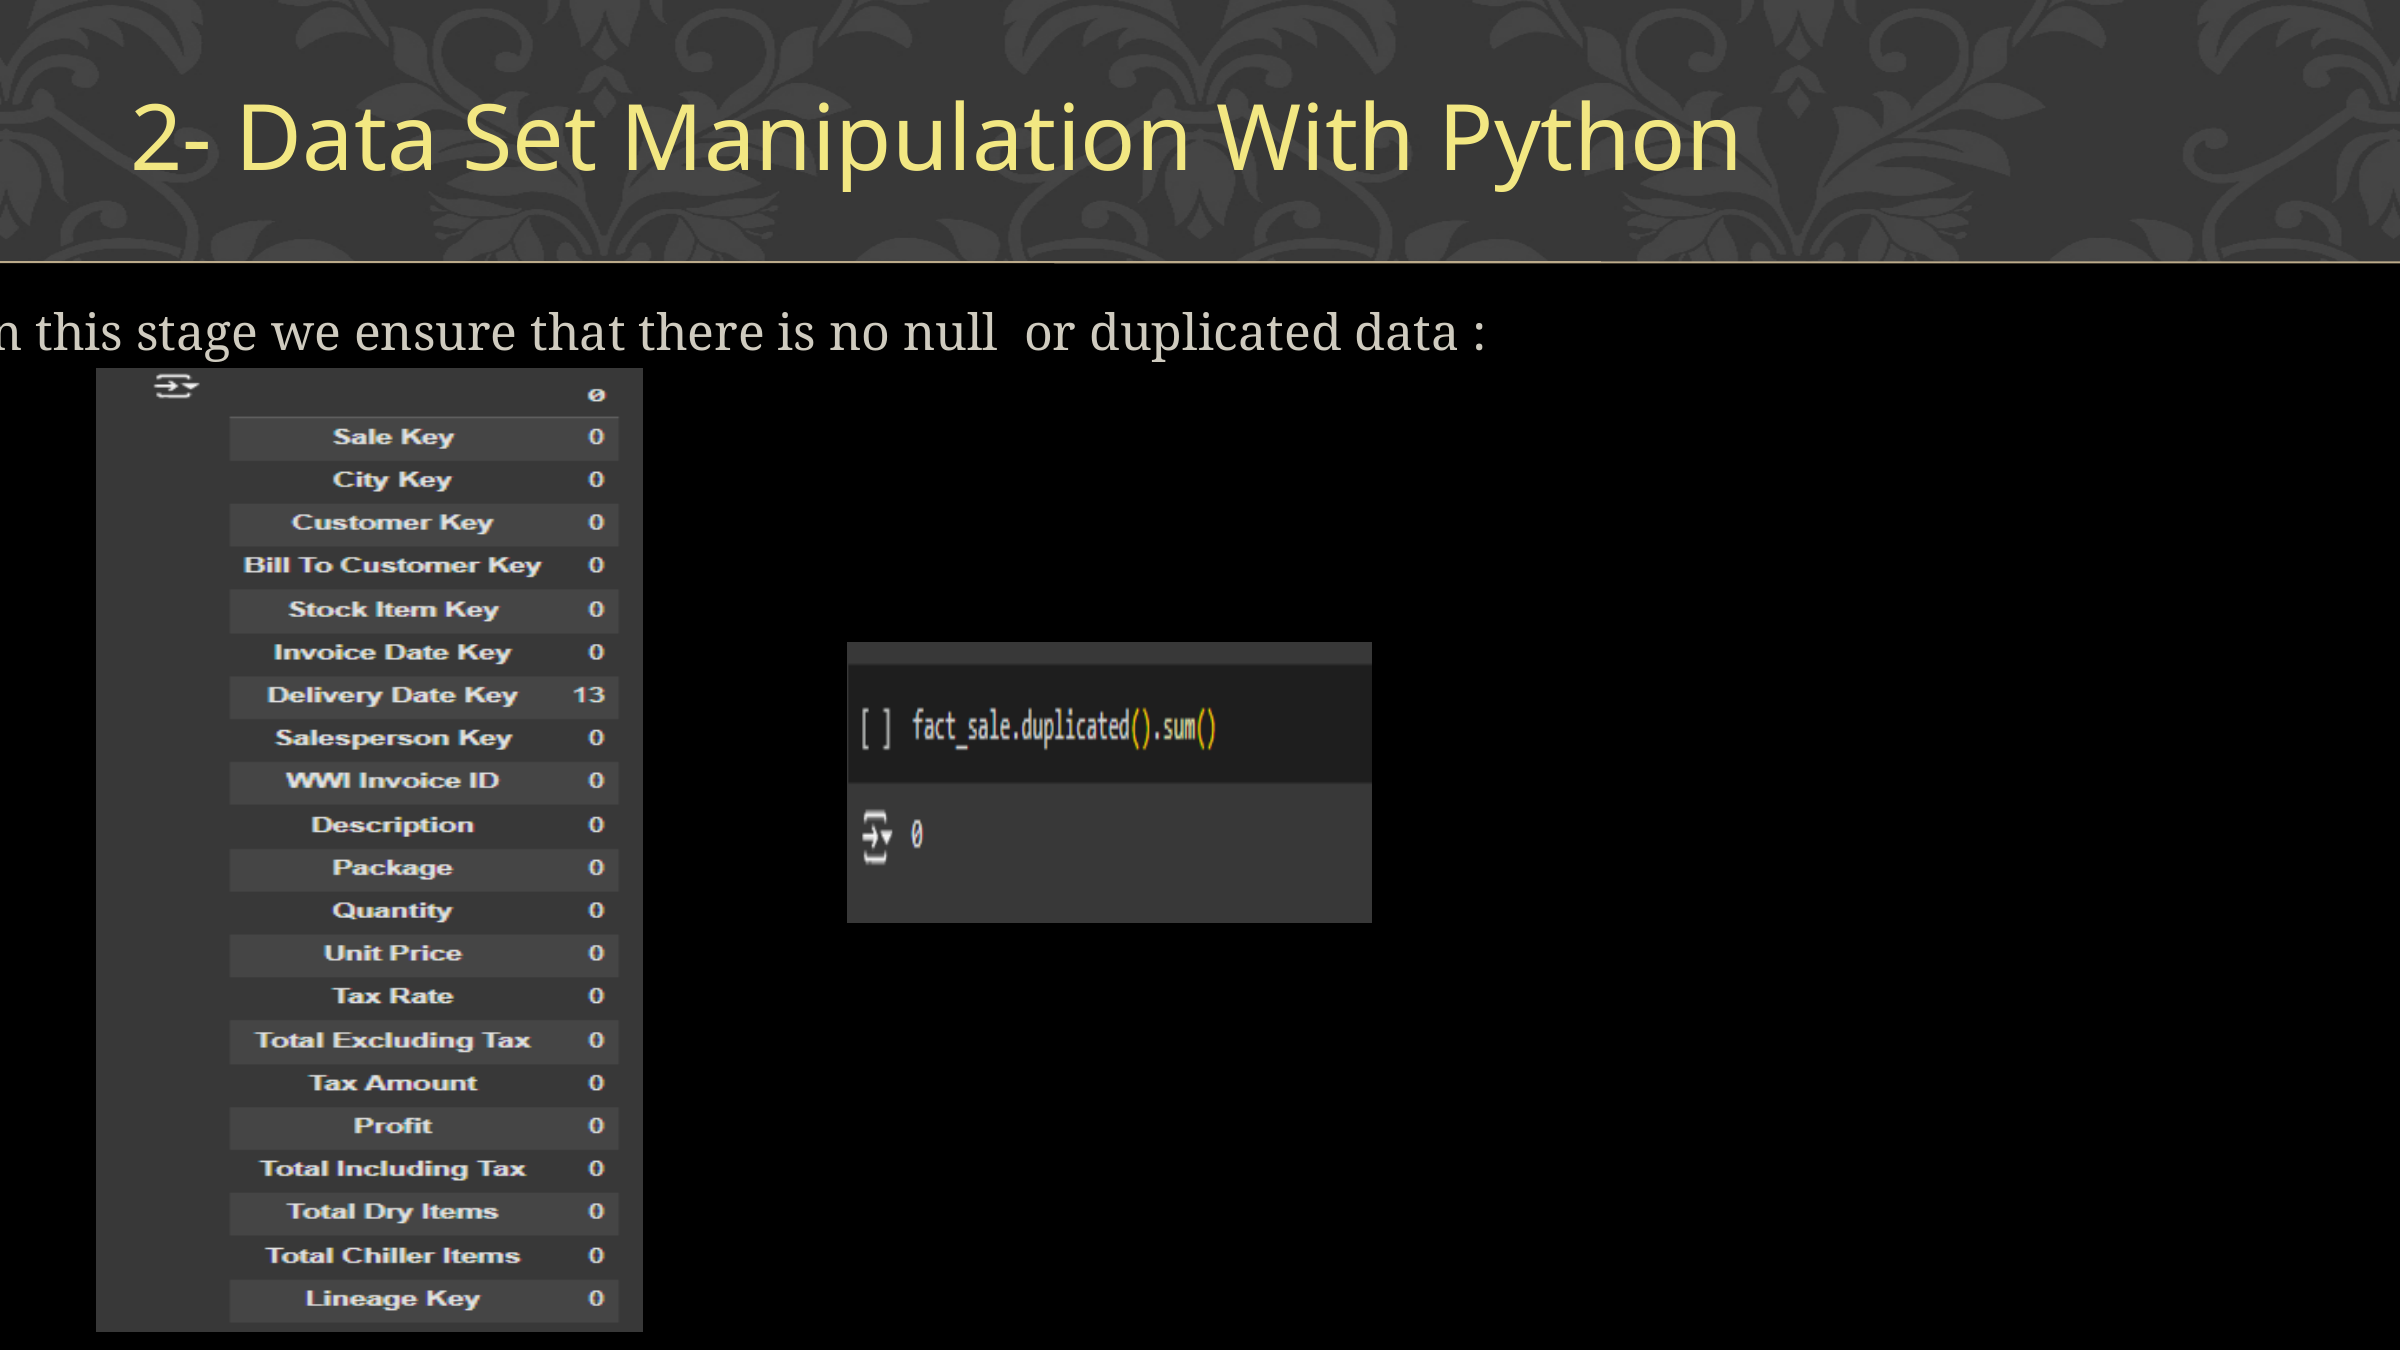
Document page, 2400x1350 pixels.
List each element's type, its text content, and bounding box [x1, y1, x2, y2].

picture [96, 367, 643, 1332]
picture [847, 642, 1372, 924]
text_box In this stage we ensure that there is no null or duplicated data : [0, 292, 1516, 368]
text_box 2- Data Set Manipulation With Python [130, 72, 2270, 306]
